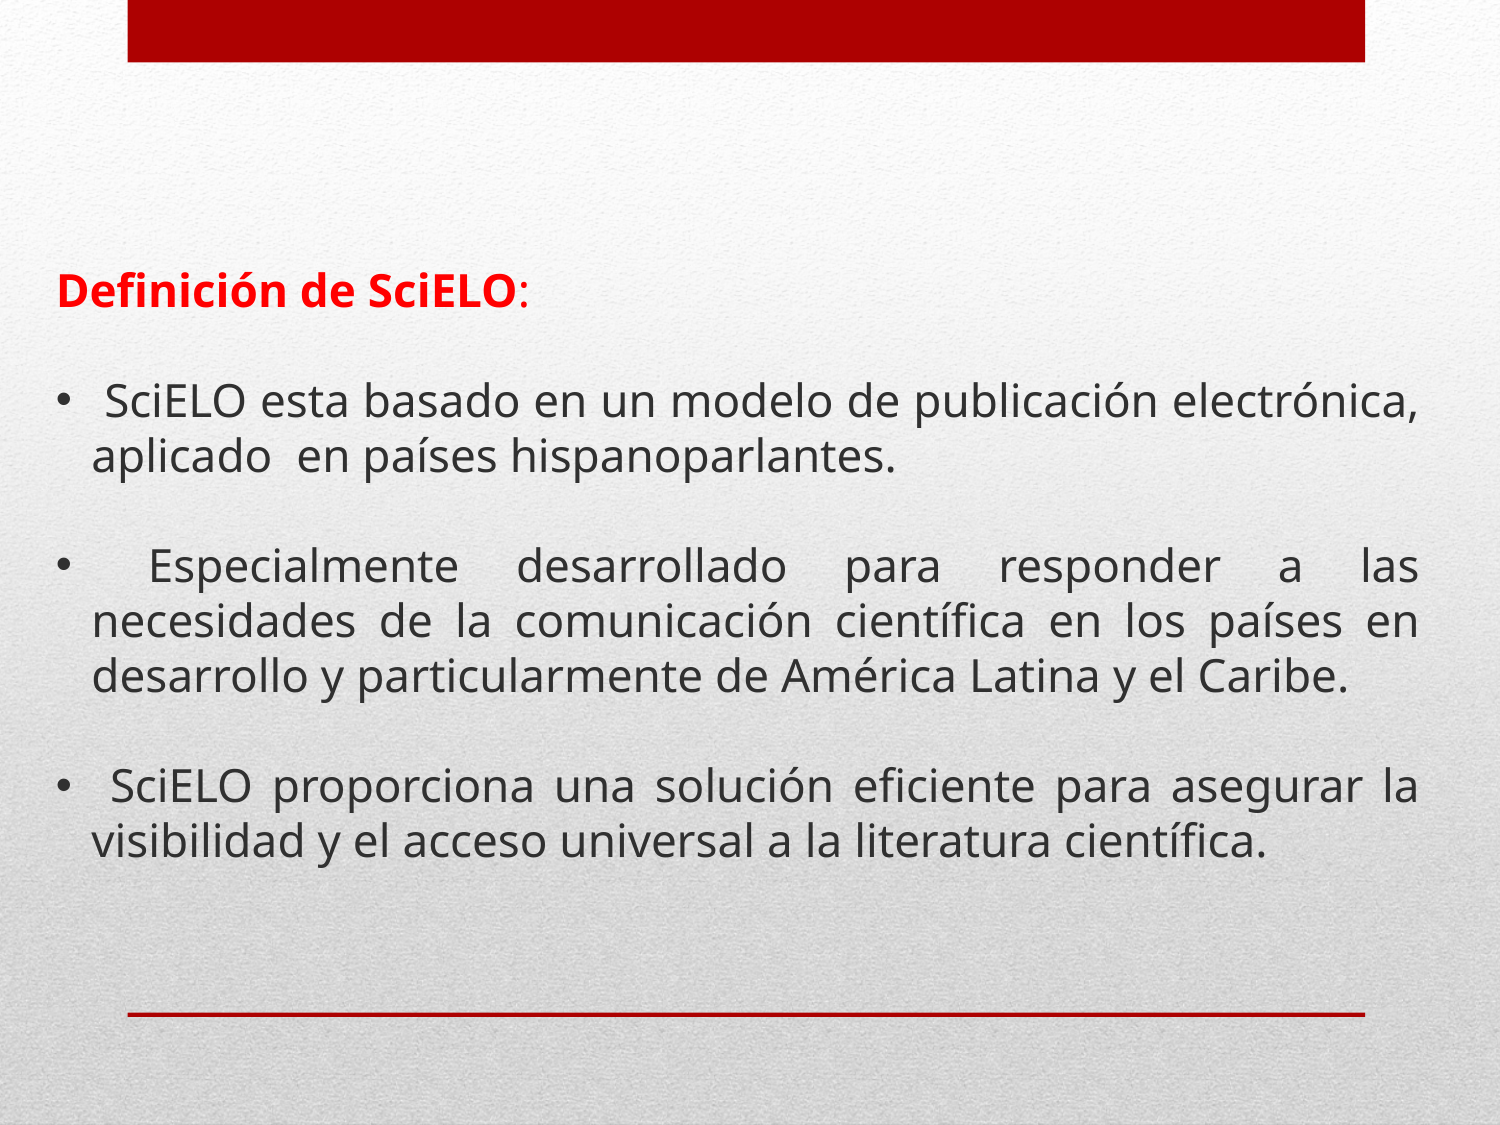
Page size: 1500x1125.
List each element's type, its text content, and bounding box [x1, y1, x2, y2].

text_box Definición de SciELO: SciELO esta basado en un modelo de publicación electrónica, aplicado en países hispanoparlantes. Especialmente desarrollado para responder a las necesidades de la comunicación científica en los países en desarrollo y particularmente de América Latina y el Caribe. SciELO proporciona una solución eficiente para asegurar la visibilidad y el acceso universal a la literatura científica. [41, 254, 1436, 874]
